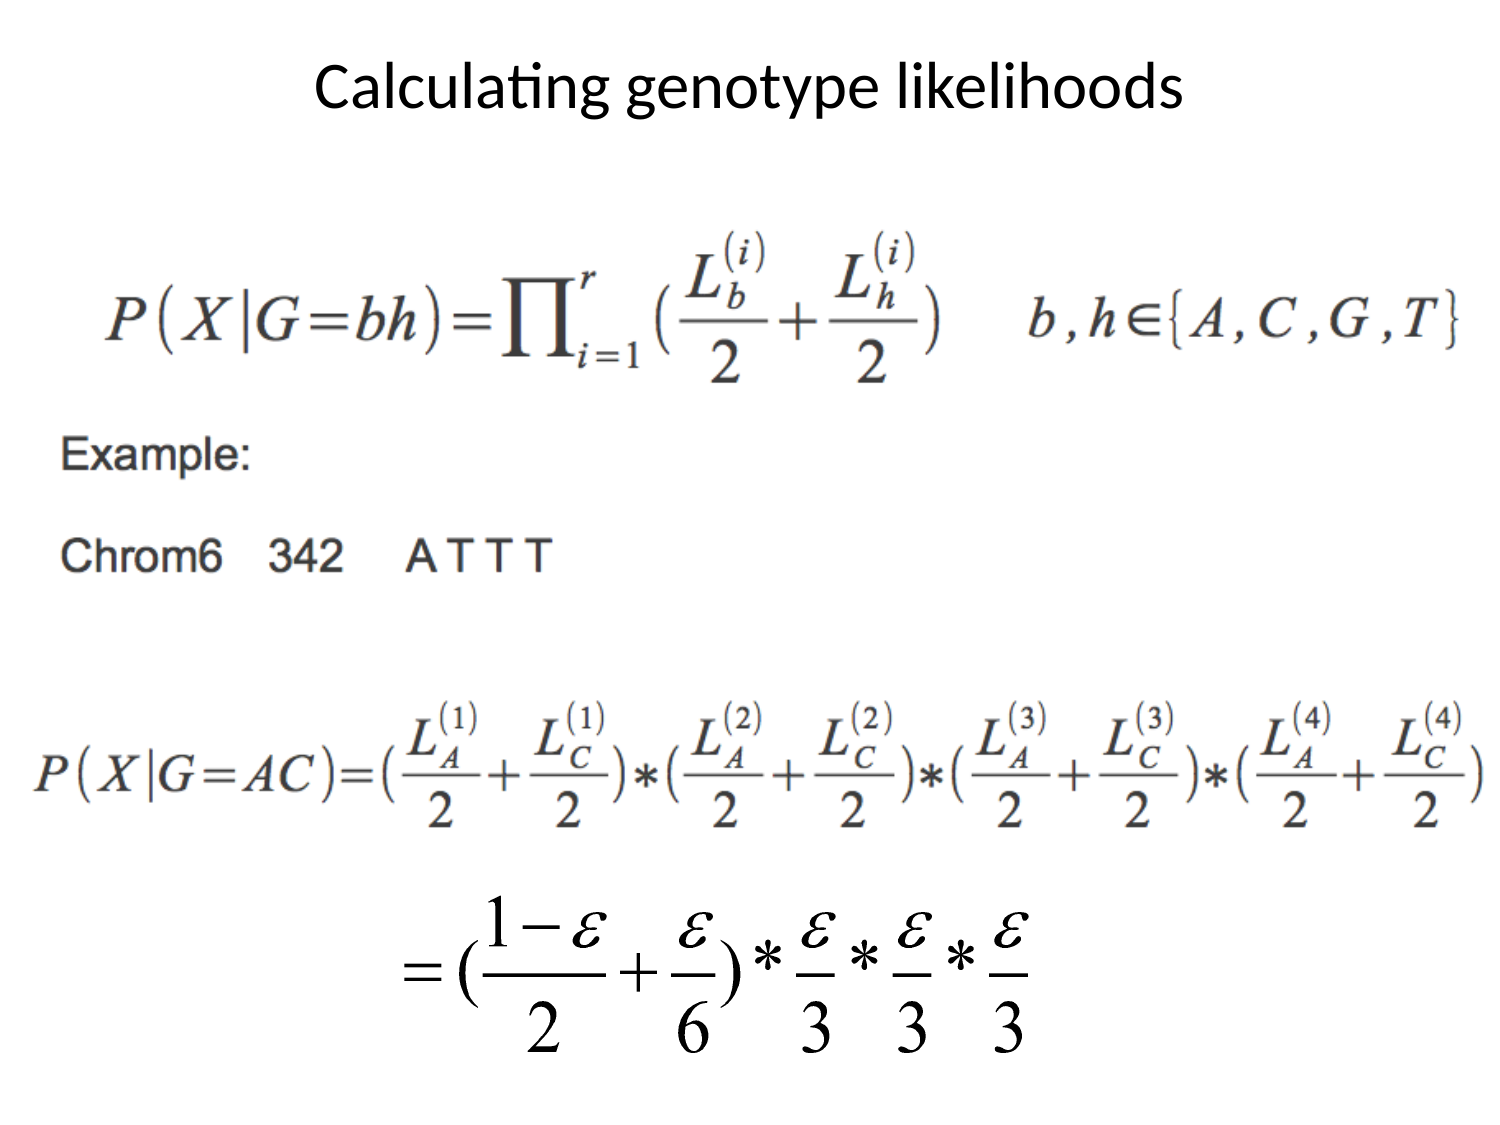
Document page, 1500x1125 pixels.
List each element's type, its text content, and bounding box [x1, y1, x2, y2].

title Calculating genotype likelihoods [75, 0, 1425, 176]
picture [0, 201, 1500, 1058]
